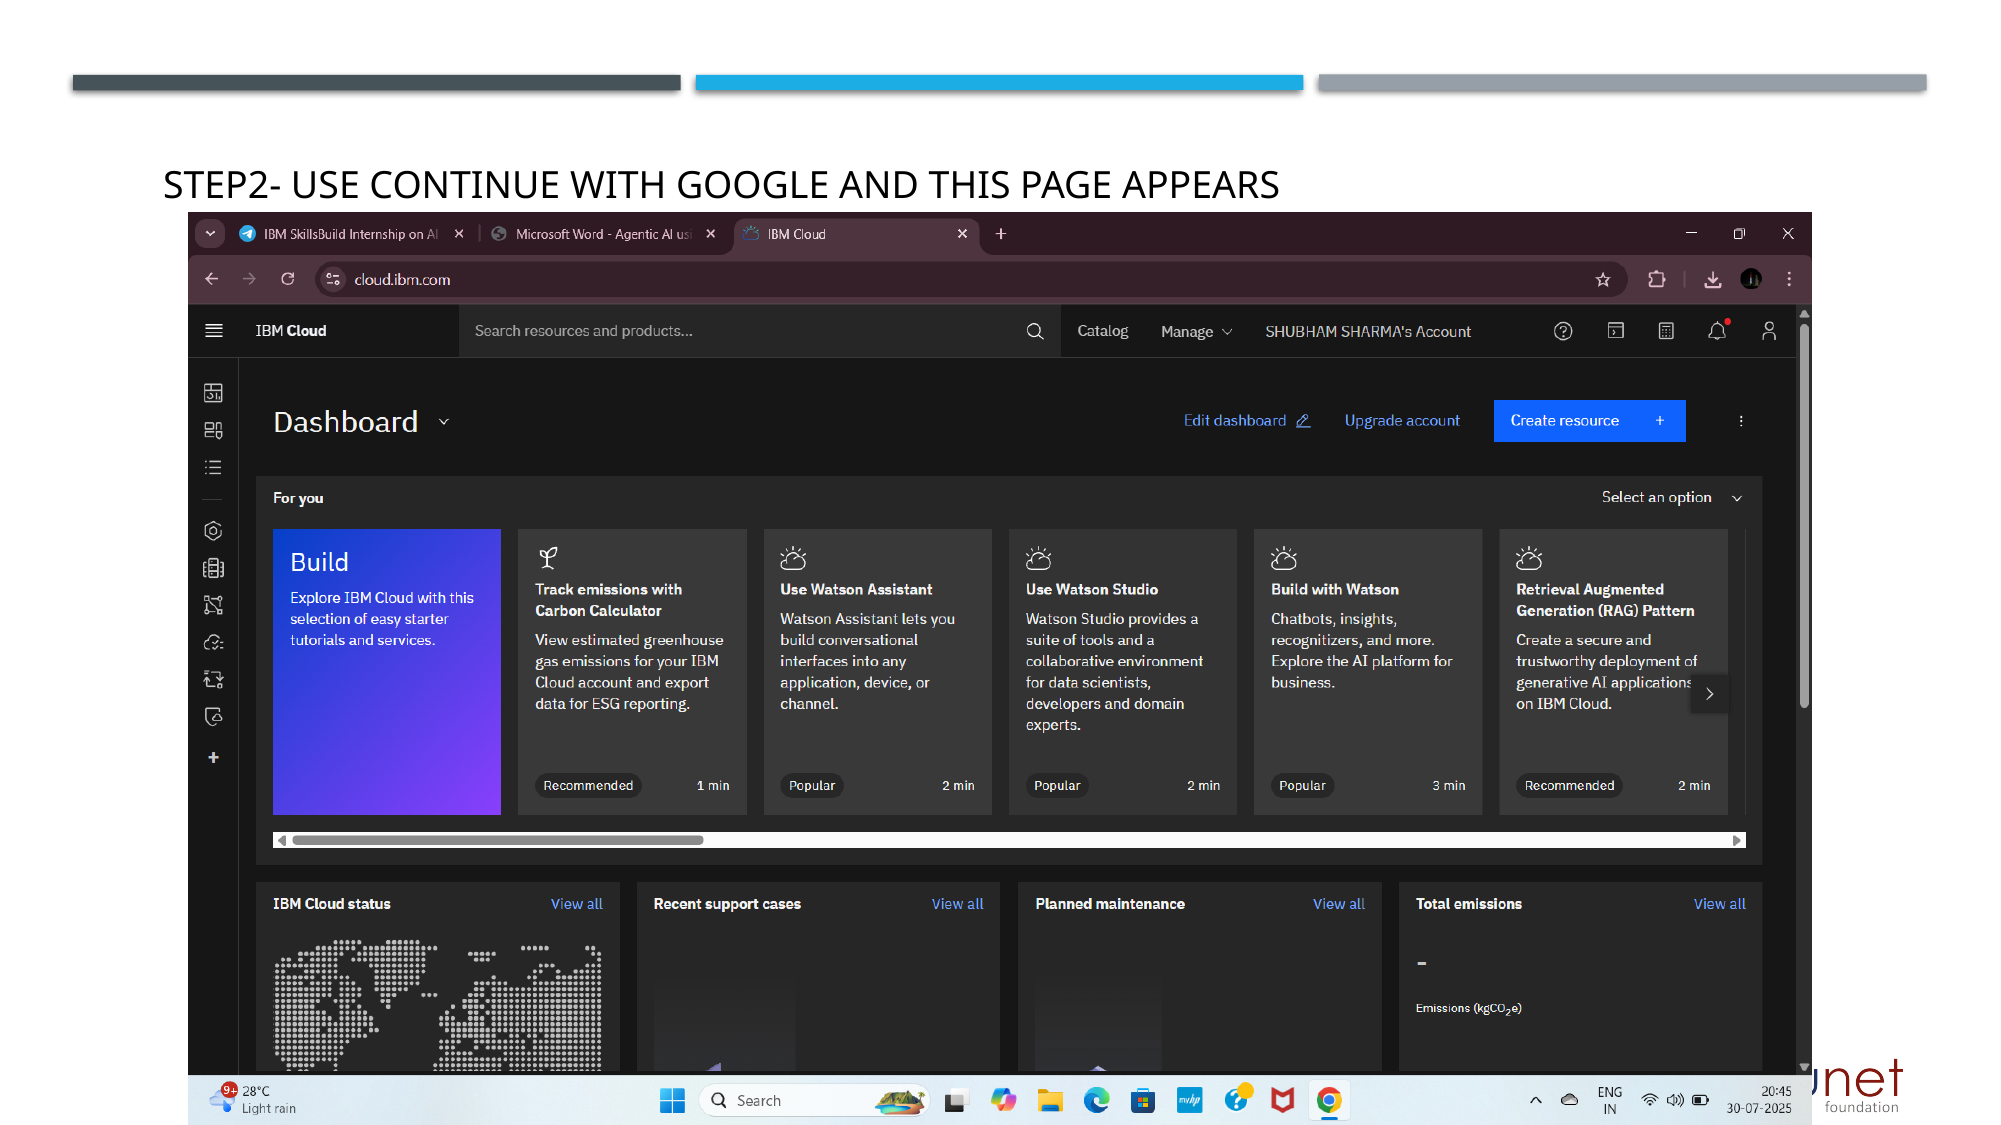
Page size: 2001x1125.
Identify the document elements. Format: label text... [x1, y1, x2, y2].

picture [188, 211, 1905, 1125]
text_box STEP2- USE CONTINUE WITH GOOGLE AND THIS PAGE APPEARS [148, 153, 1749, 213]
